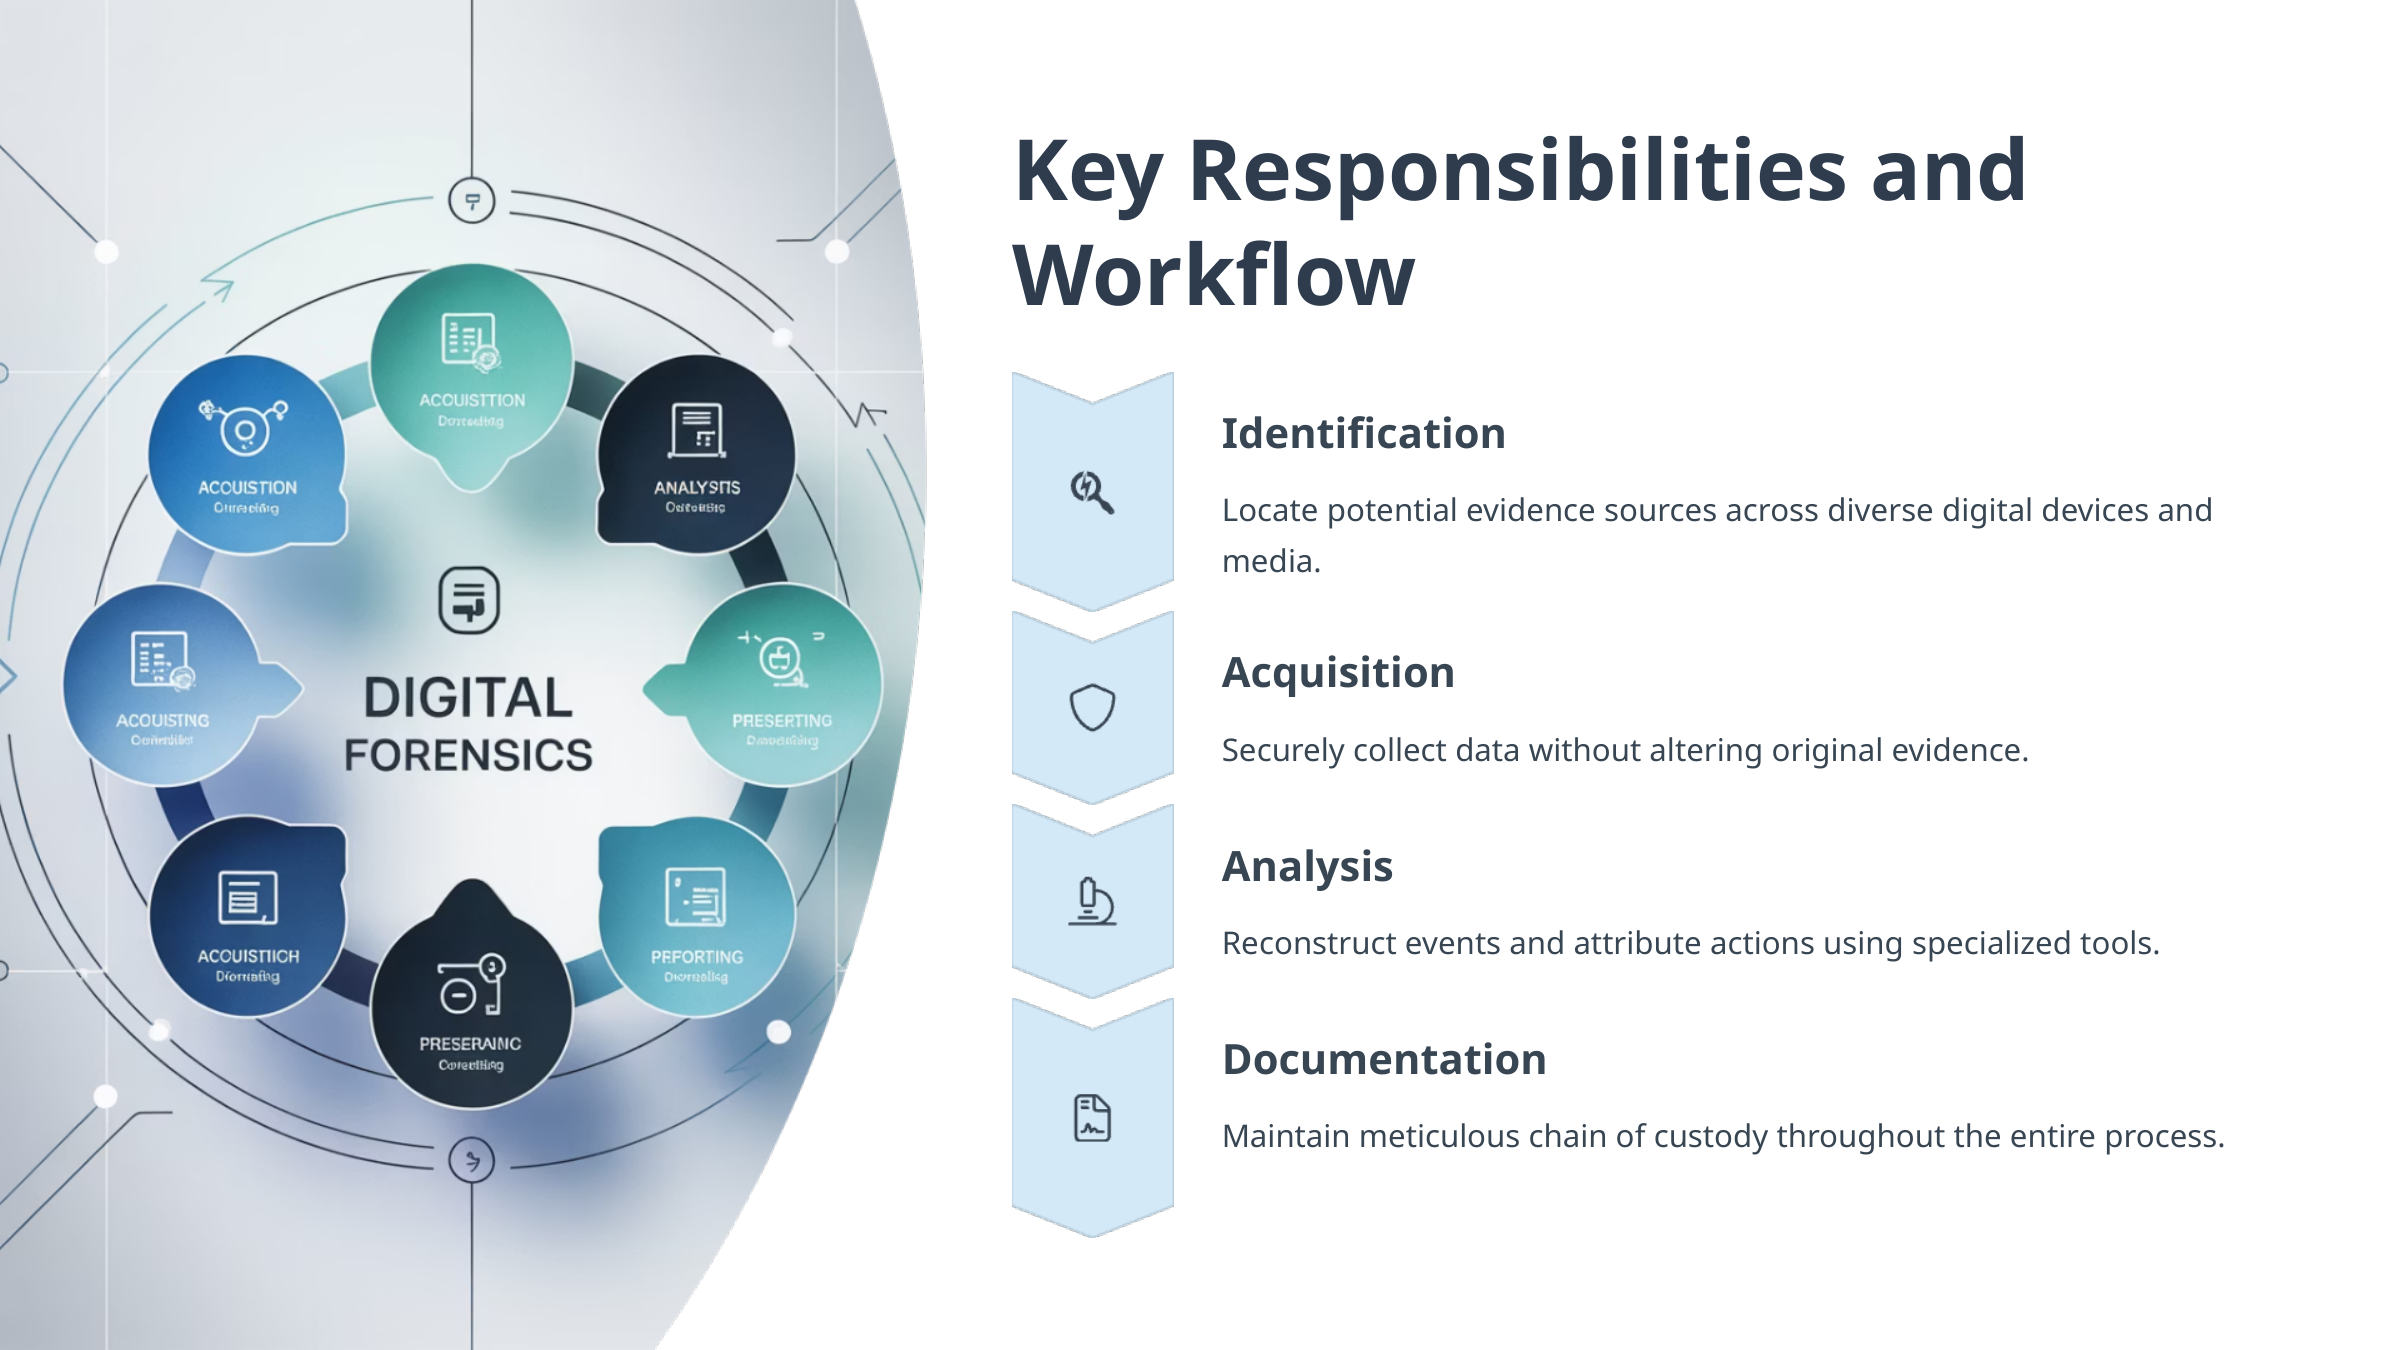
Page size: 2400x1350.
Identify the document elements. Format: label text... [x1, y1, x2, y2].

text_box Securely collect data without altering original evidence. [1221, 716, 2288, 768]
text_box Maintain meticulous chain of custody throughout the entire process. [1221, 1102, 2288, 1206]
text_box Key Responsibilities and Workflow [1012, 112, 2288, 324]
text_box Locate potential evidence sources across diverse digital devices and media. [1221, 476, 2288, 580]
text_box Identification [1221, 404, 1646, 458]
text_box Analysis [1221, 837, 1646, 891]
picture [0, 0, 945, 1350]
picture [1012, 372, 1174, 1238]
text_box Reconstruct events and attribute actions using specialized tools. [1221, 909, 2288, 961]
text_box Acquisition [1221, 644, 1646, 697]
text_box Documentation [1221, 1030, 1646, 1084]
